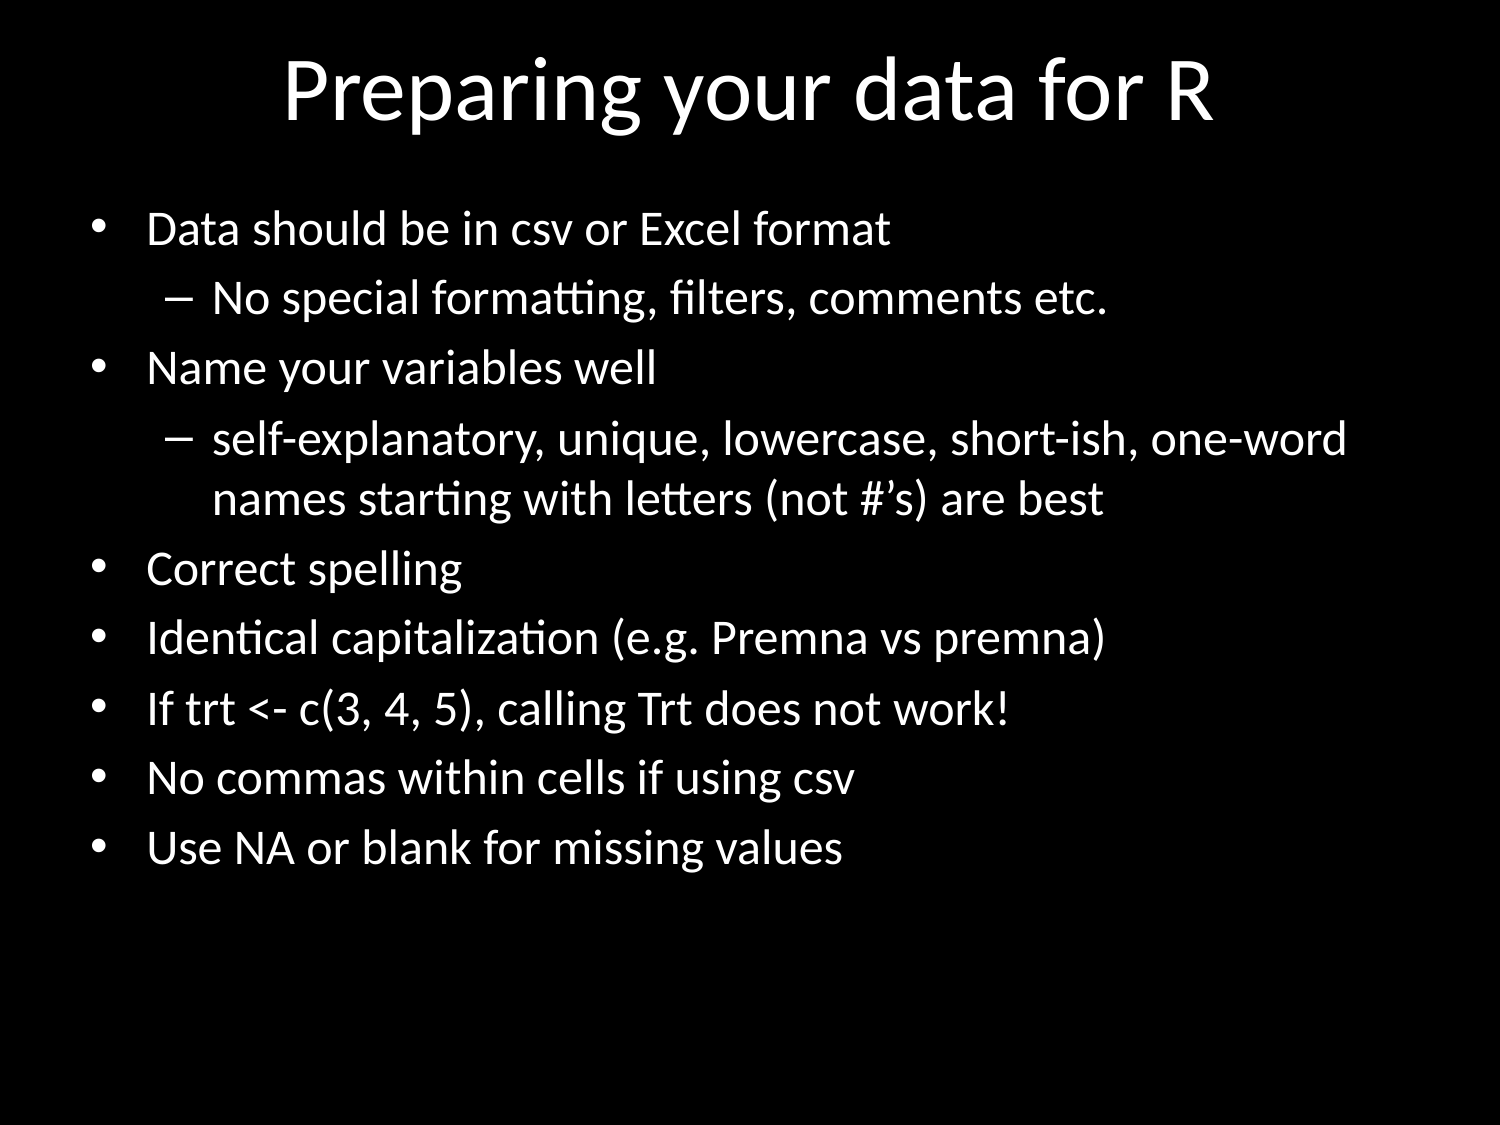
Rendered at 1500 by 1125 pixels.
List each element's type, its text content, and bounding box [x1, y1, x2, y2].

list Data should be in csv or Excel format No special formatting, filters, comments etc. Name your variables well self-explanatory, unique, lowercase, short-ish, one-word names starting with letters (not #’s) are best Correct spelling Identical capitalization (e.g. Premna vs premna) If trt <- c(3, 4, 5), calling Trt does not work! No commas within cells if using csv Use NA or blank for missing values [75, 187, 1425, 1075]
title Preparing your data for R [75, 12, 1425, 155]
